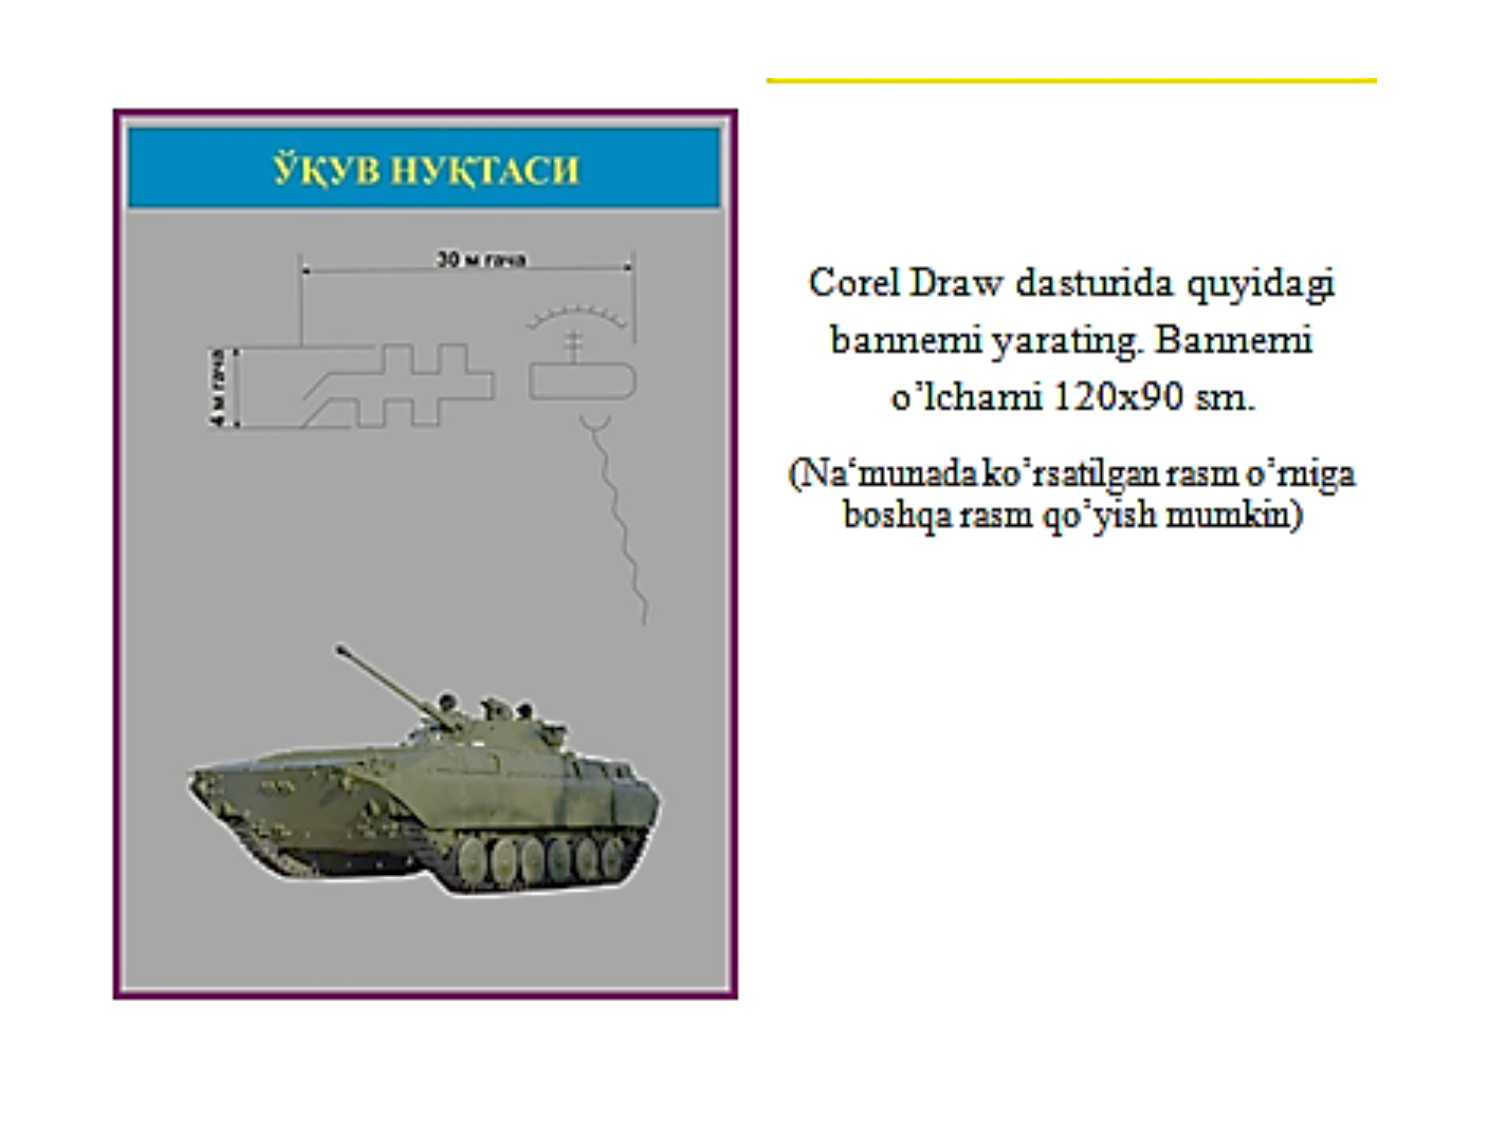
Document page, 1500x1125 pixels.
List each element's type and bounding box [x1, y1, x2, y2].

picture [41, 77, 1377, 1005]
